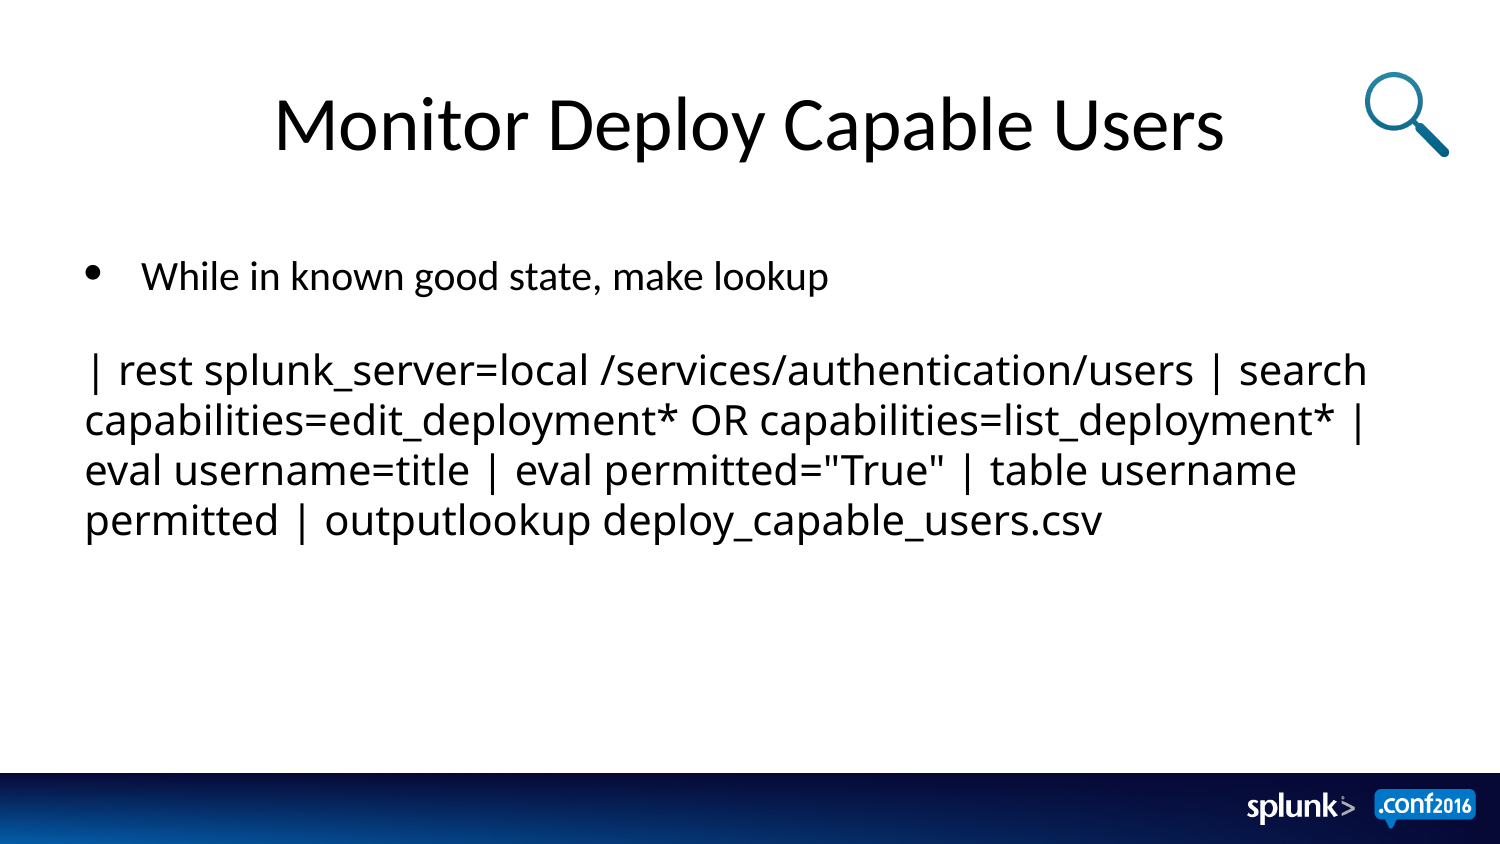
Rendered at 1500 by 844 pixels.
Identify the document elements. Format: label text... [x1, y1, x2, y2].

title Monitor Deploy Capable Users [51, 72, 1449, 167]
picture [0, 773, 1500, 844]
list While in known good state, make lookup | rest splunk_server=local /services/authentication/users | search capabilities=edit_deployment* OR capabilities=list_deployment* | eval username=title | eval permitted="True" | table username permitted | outputlookup deploy_capable_users.csv [51, 189, 1449, 750]
picture [1365, 72, 1450, 157]
